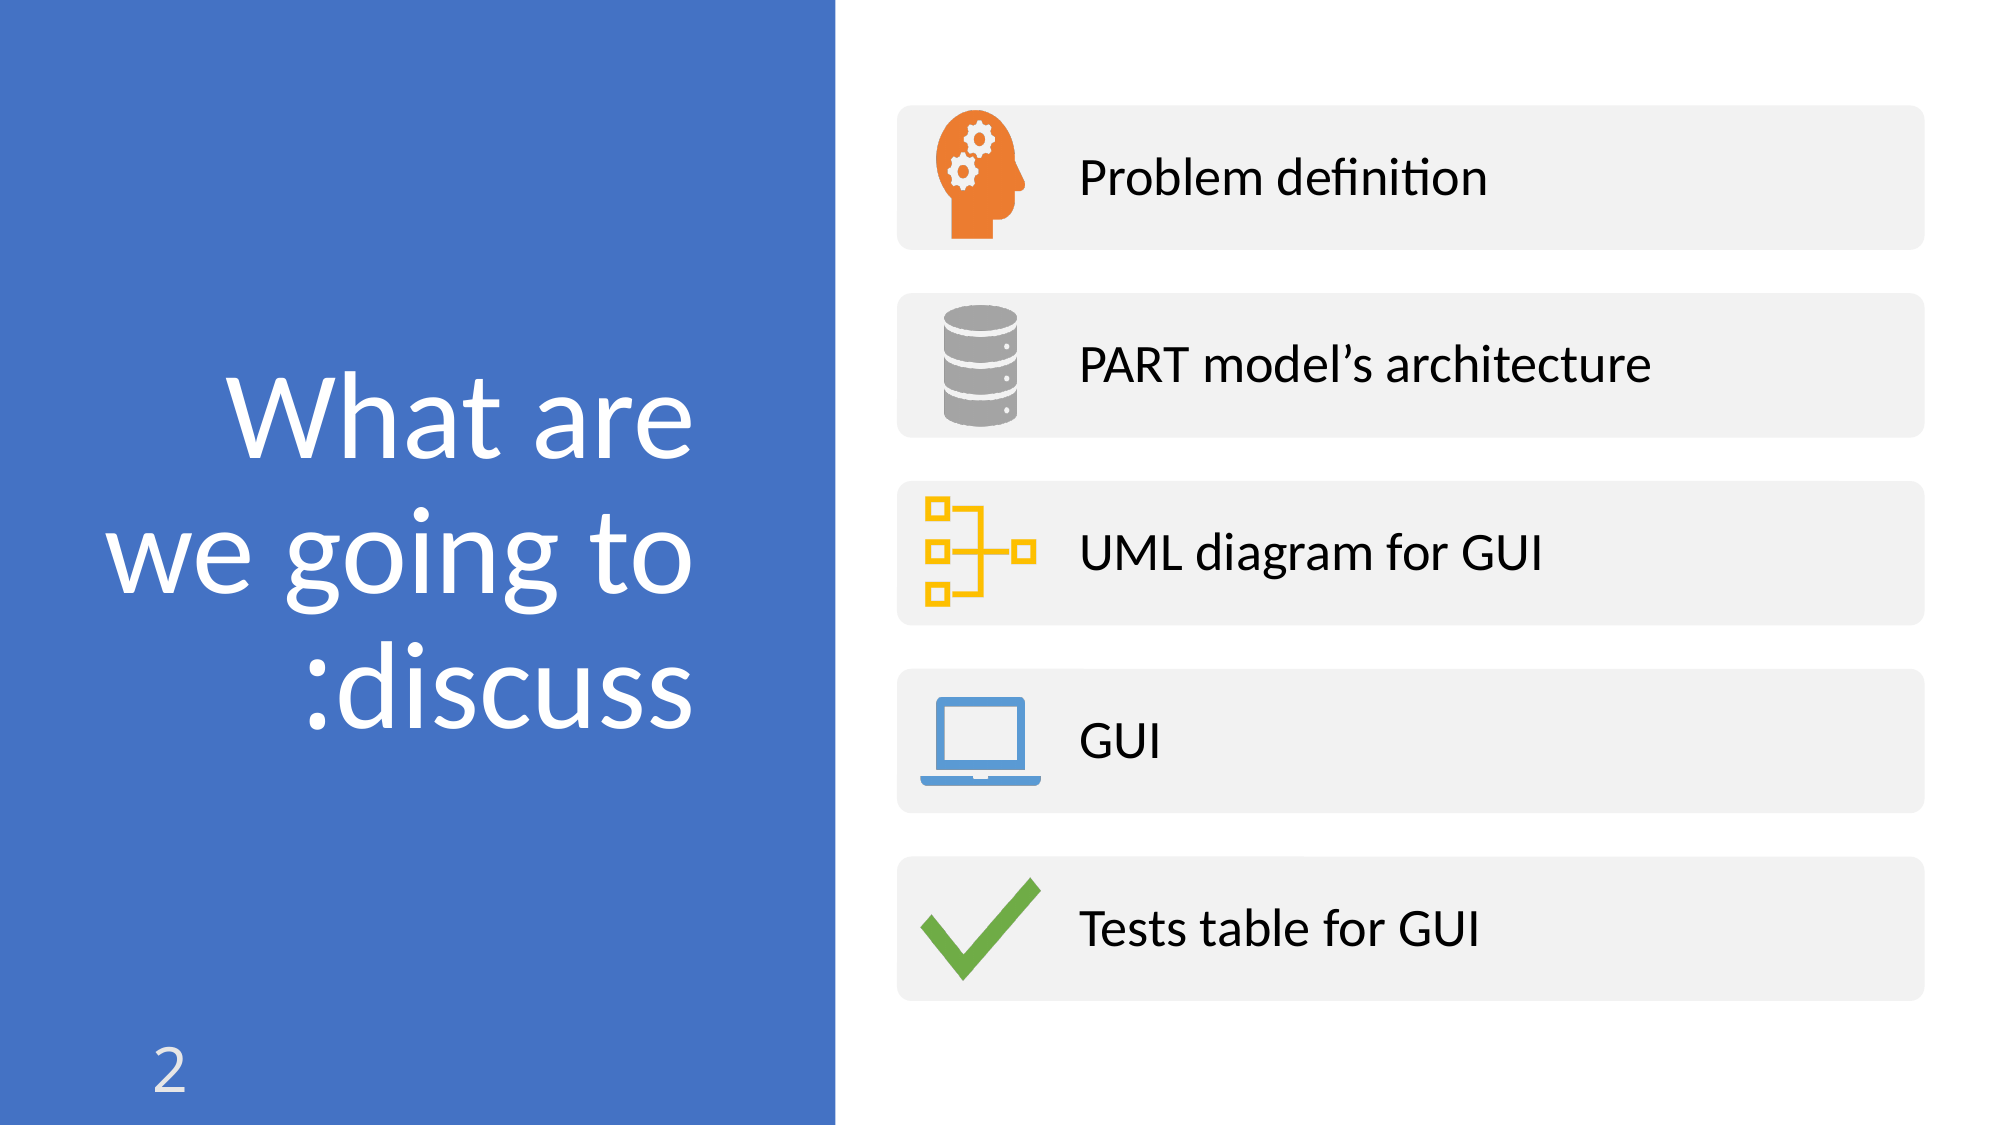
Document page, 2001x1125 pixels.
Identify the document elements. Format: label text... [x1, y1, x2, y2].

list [897, 101, 1925, 1005]
slide_number 2 [137, 1042, 588, 1103]
title What are we going to discuss: [86, 101, 711, 1005]
text_box [0, 0, 836, 1125]
